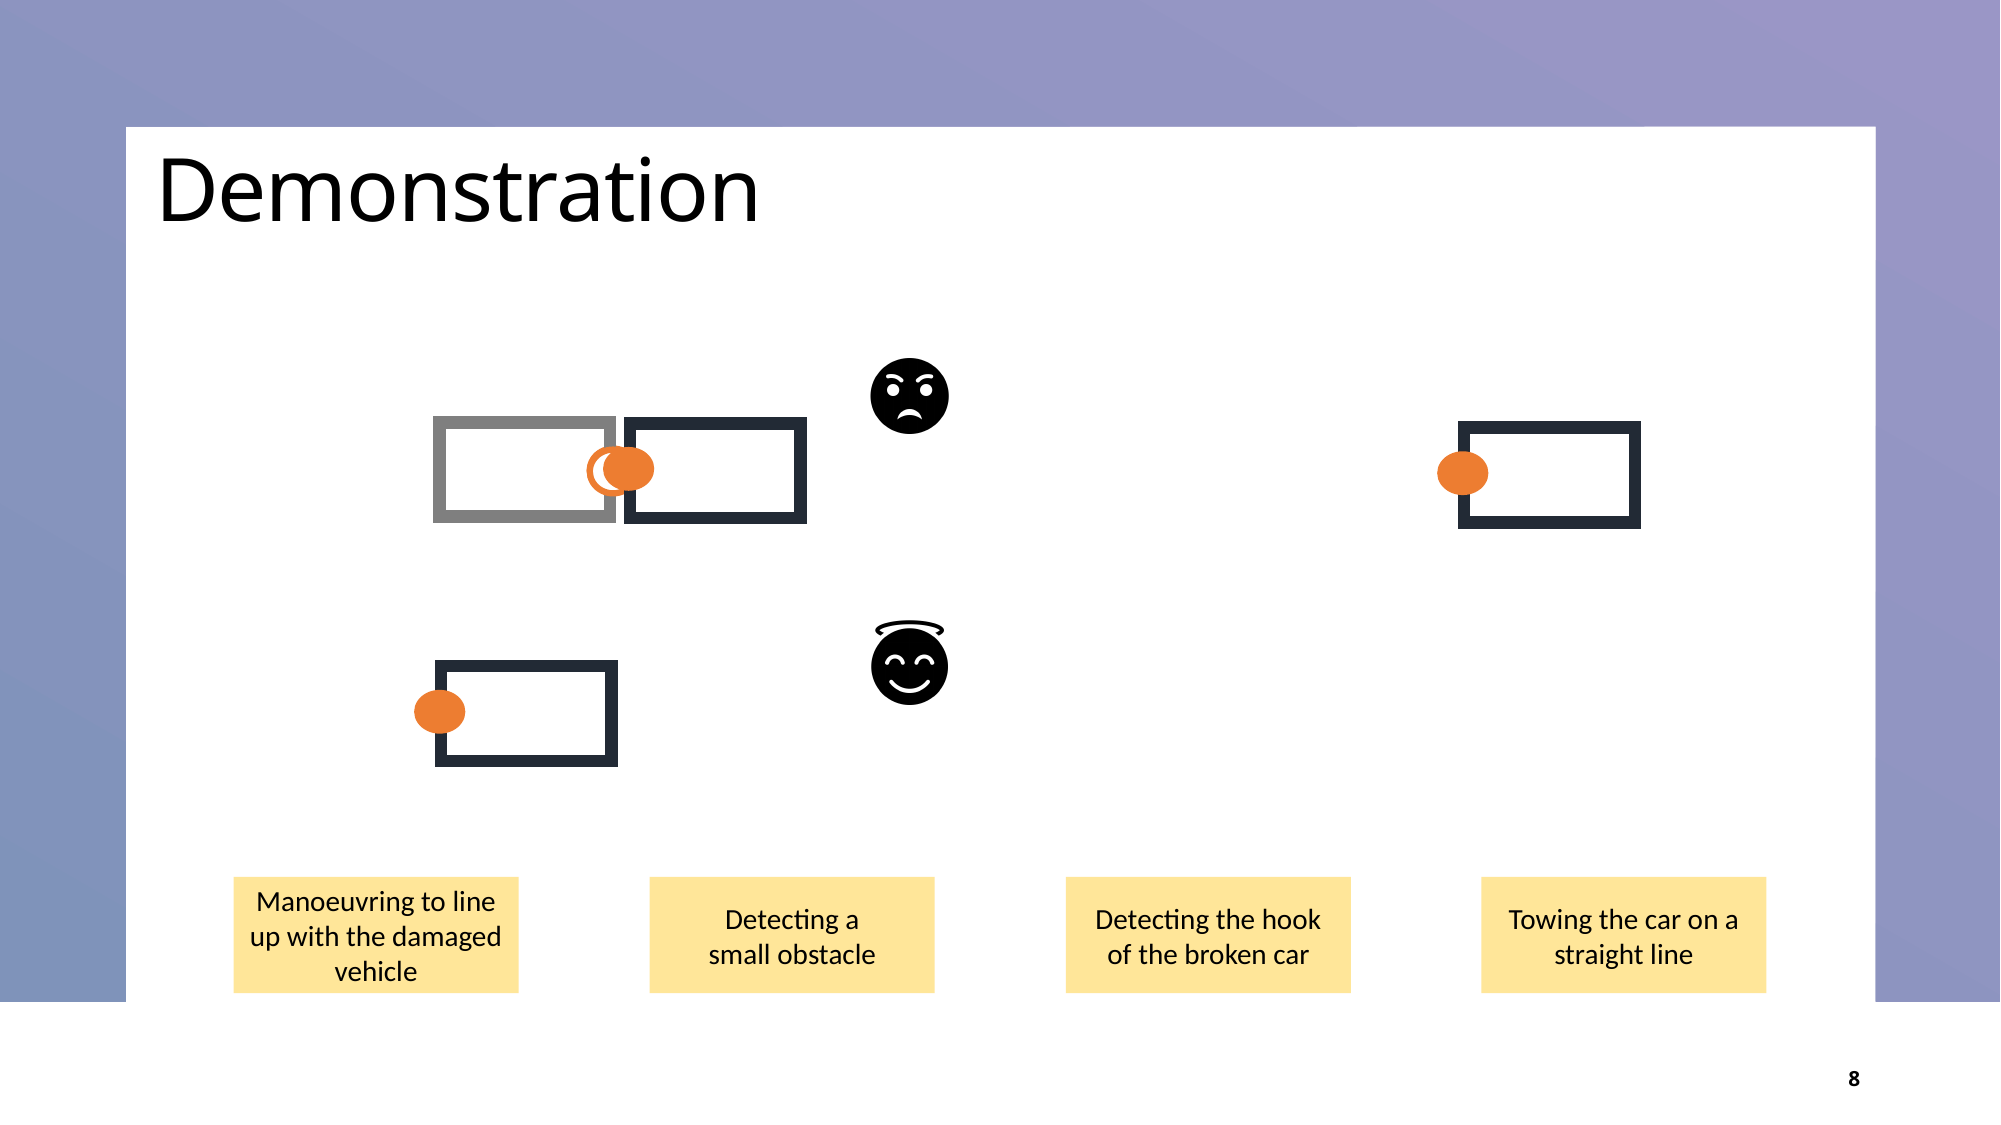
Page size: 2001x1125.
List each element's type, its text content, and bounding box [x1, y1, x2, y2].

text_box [465, 615, 561, 812]
text_box Demonstration [139, 134, 1333, 355]
picture [860, 348, 959, 444]
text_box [439, 422, 801, 519]
text_box Manoeuvring to line up with the damaged vehicle [233, 876, 519, 994]
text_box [1488, 376, 1584, 574]
slide_number 8 [1788, 1050, 1875, 1110]
text_box Detecting the hook of the broken car [1065, 876, 1351, 994]
picture [861, 618, 958, 715]
text_box Towing the car on a straight line [1481, 876, 1767, 994]
text_box Detecting a small obstacle [649, 876, 935, 994]
